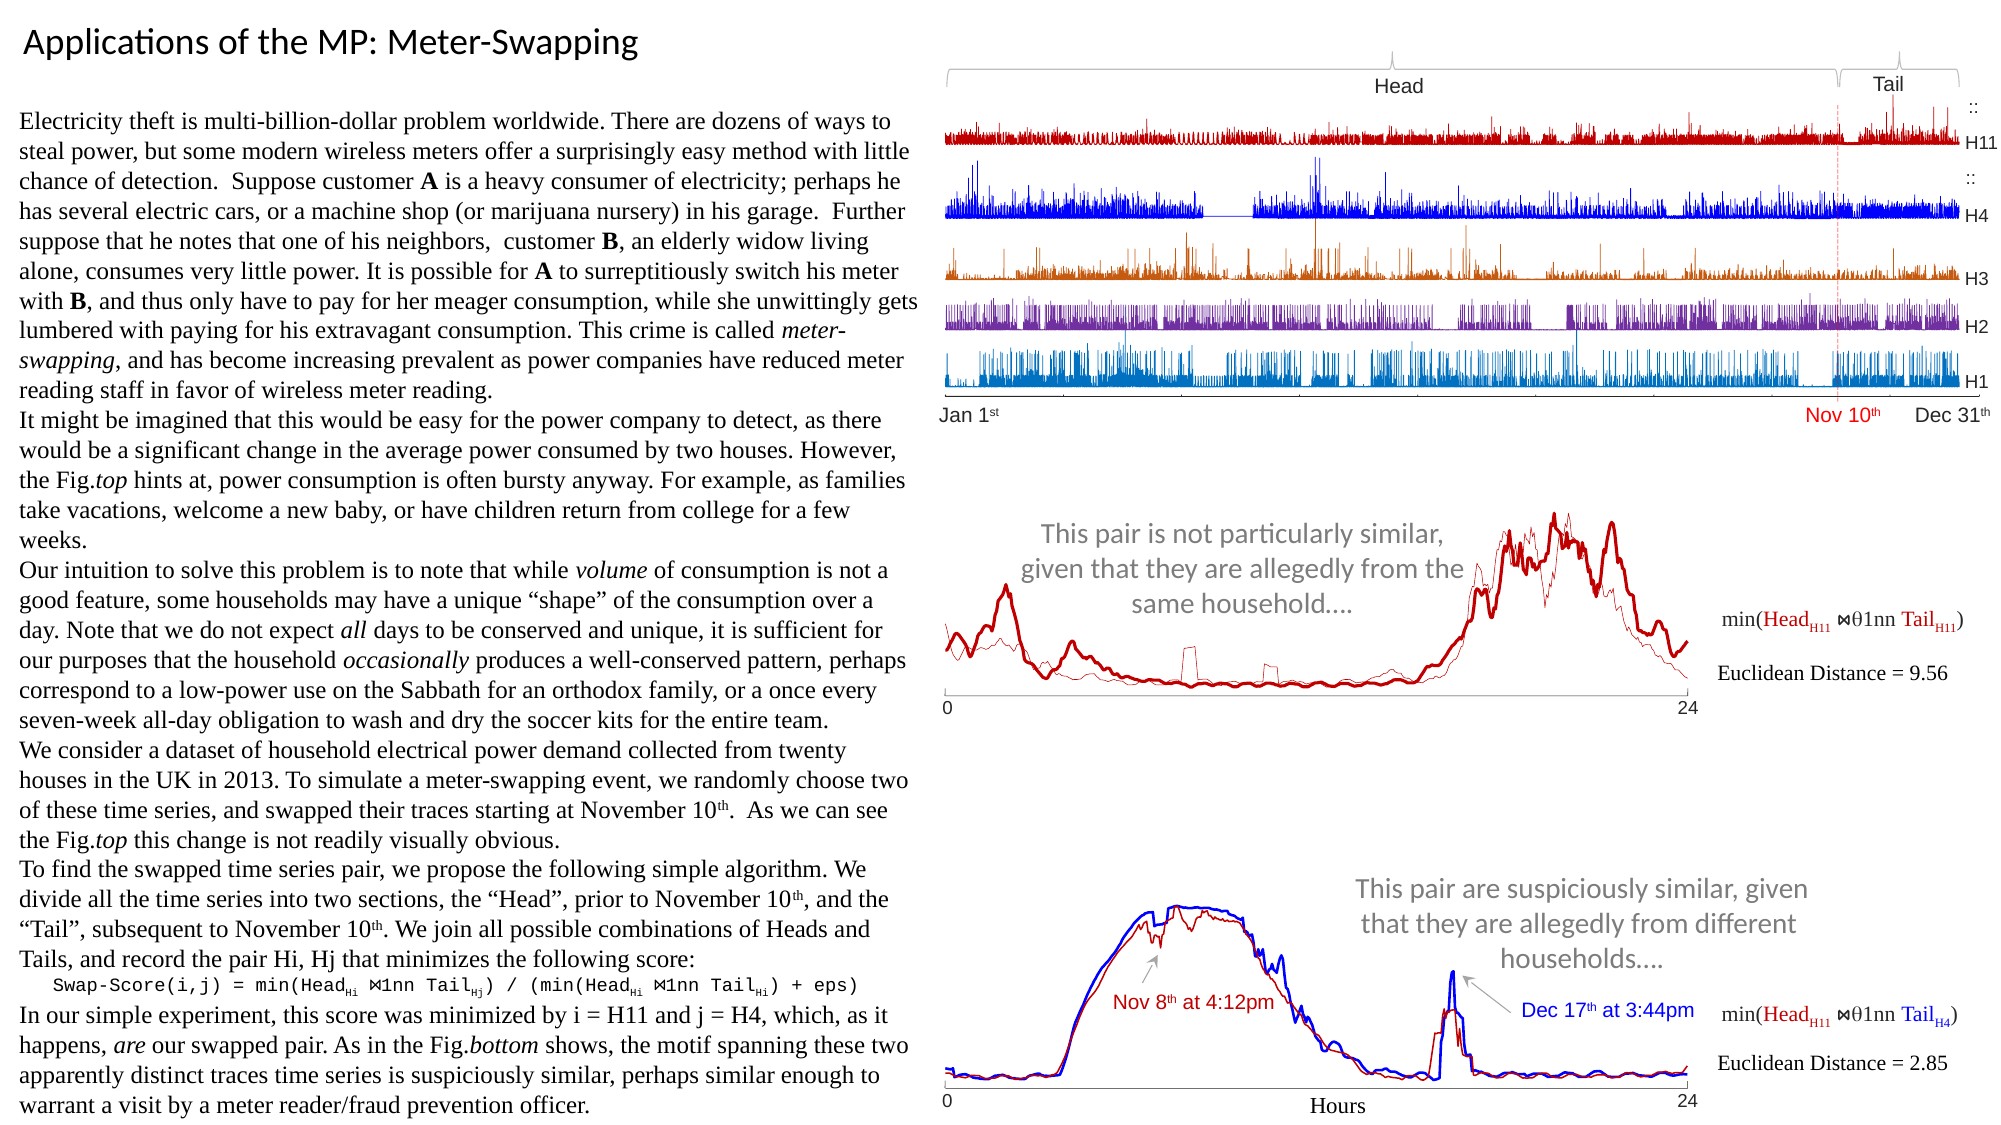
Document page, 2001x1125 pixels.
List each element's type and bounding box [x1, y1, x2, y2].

text_box [942, 688, 1699, 719]
text_box [945, 51, 1960, 157]
text_box [1964, 204, 1989, 227]
text_box [1309, 1090, 1367, 1118]
text_box [938, 401, 1005, 427]
text_box [1722, 604, 1964, 635]
text_box [8, 10, 655, 70]
text_box [945, 388, 1980, 427]
text_box [1717, 658, 1949, 685]
text_box [945, 157, 1960, 280]
text_box [945, 293, 1960, 388]
text_box [1964, 266, 1989, 290]
text_box [1521, 996, 1958, 1030]
text_box [945, 861, 1833, 1081]
text_box [1964, 130, 1998, 154]
text_box [1717, 1048, 1949, 1075]
text_box [1914, 401, 1997, 427]
text_box [1965, 165, 1980, 189]
text_box [4, 96, 936, 1125]
text_box [1968, 94, 1982, 117]
text_box [1964, 369, 1989, 393]
text_box [945, 507, 1688, 688]
text_box [1964, 314, 1989, 337]
text_box [942, 1080, 1699, 1112]
